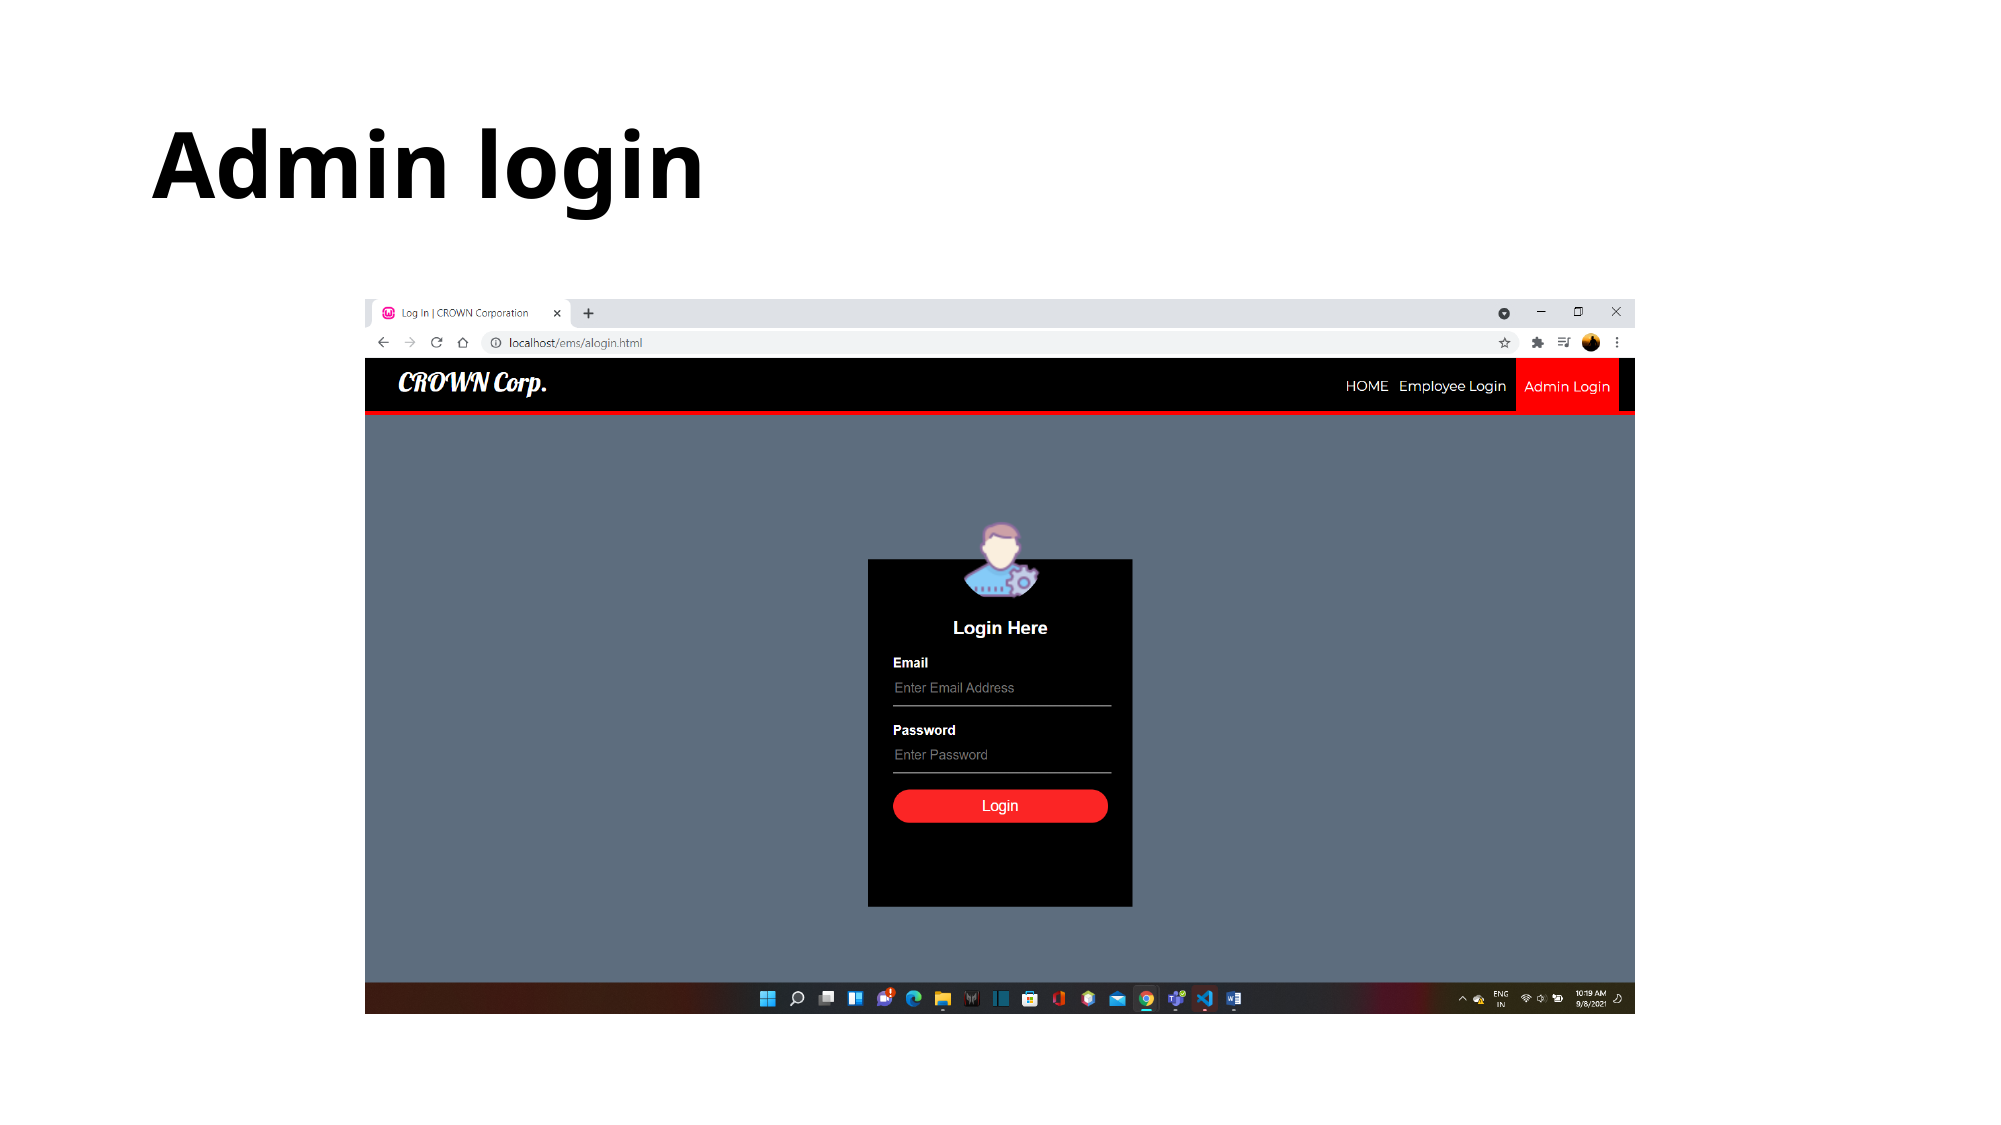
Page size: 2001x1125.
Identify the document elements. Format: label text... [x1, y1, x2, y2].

title Admin login [137, 59, 1863, 278]
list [365, 299, 1635, 1014]
